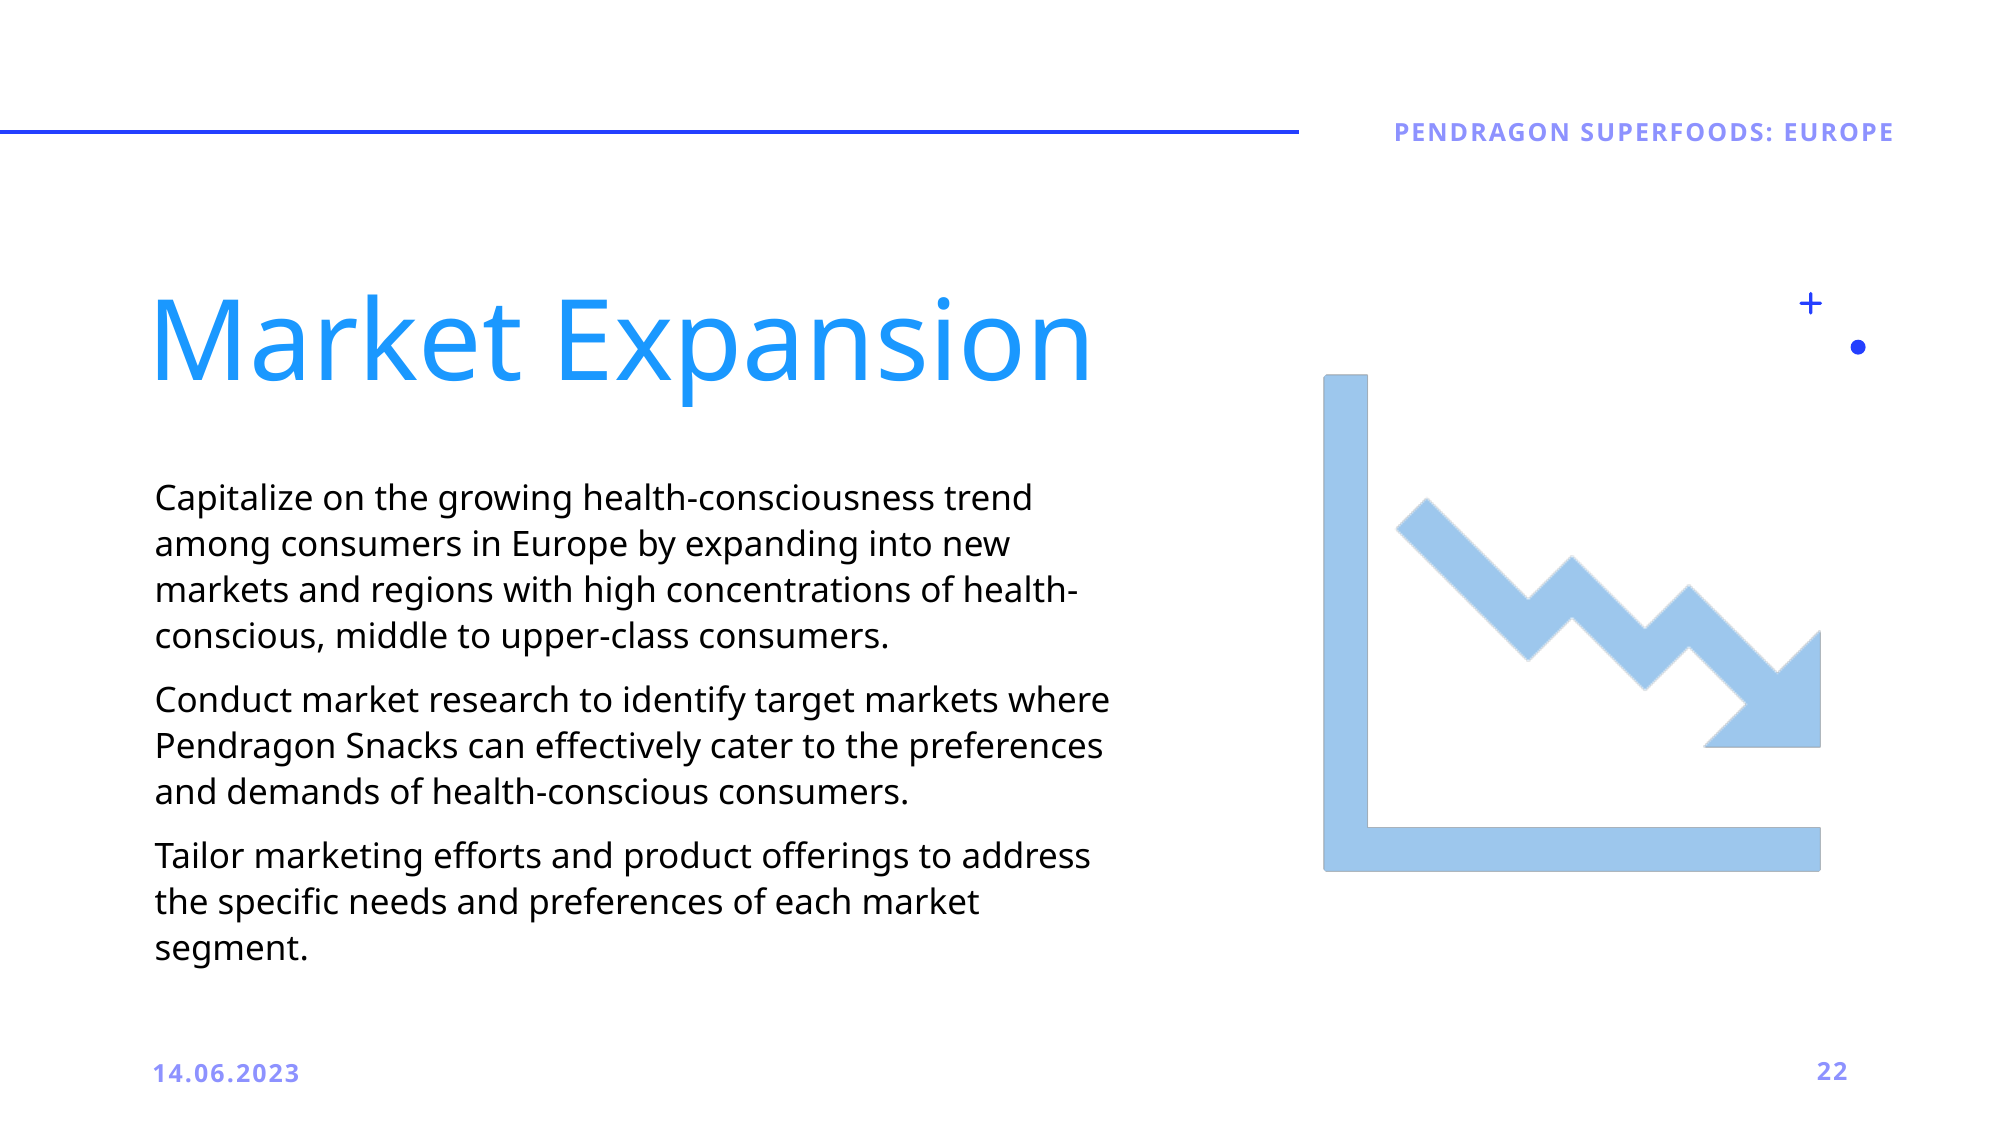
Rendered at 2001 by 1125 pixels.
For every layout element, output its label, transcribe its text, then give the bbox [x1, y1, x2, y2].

slide_number 22 [1412, 1042, 1863, 1103]
list Capitalize on the growing health-consciousness trend among consumers in Europe by expanding into new markets and regions with high concentrations of health-conscious, middle to upper-class consumers. Conduct market research to identify target markets where Pendragon Snacks can effectively cater to the preferences and demands of health-conscious consumers. Tailor marketing efforts and product offerings to address the specific needs and preferences of each market segment. [139, 463, 1155, 1013]
title Market Expansion [131, 218, 1148, 413]
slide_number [137, 1042, 588, 1103]
picture [1222, 273, 1923, 974]
footer PENDRAGON SUPERFOODS: EUROPE [1306, 101, 1982, 162]
